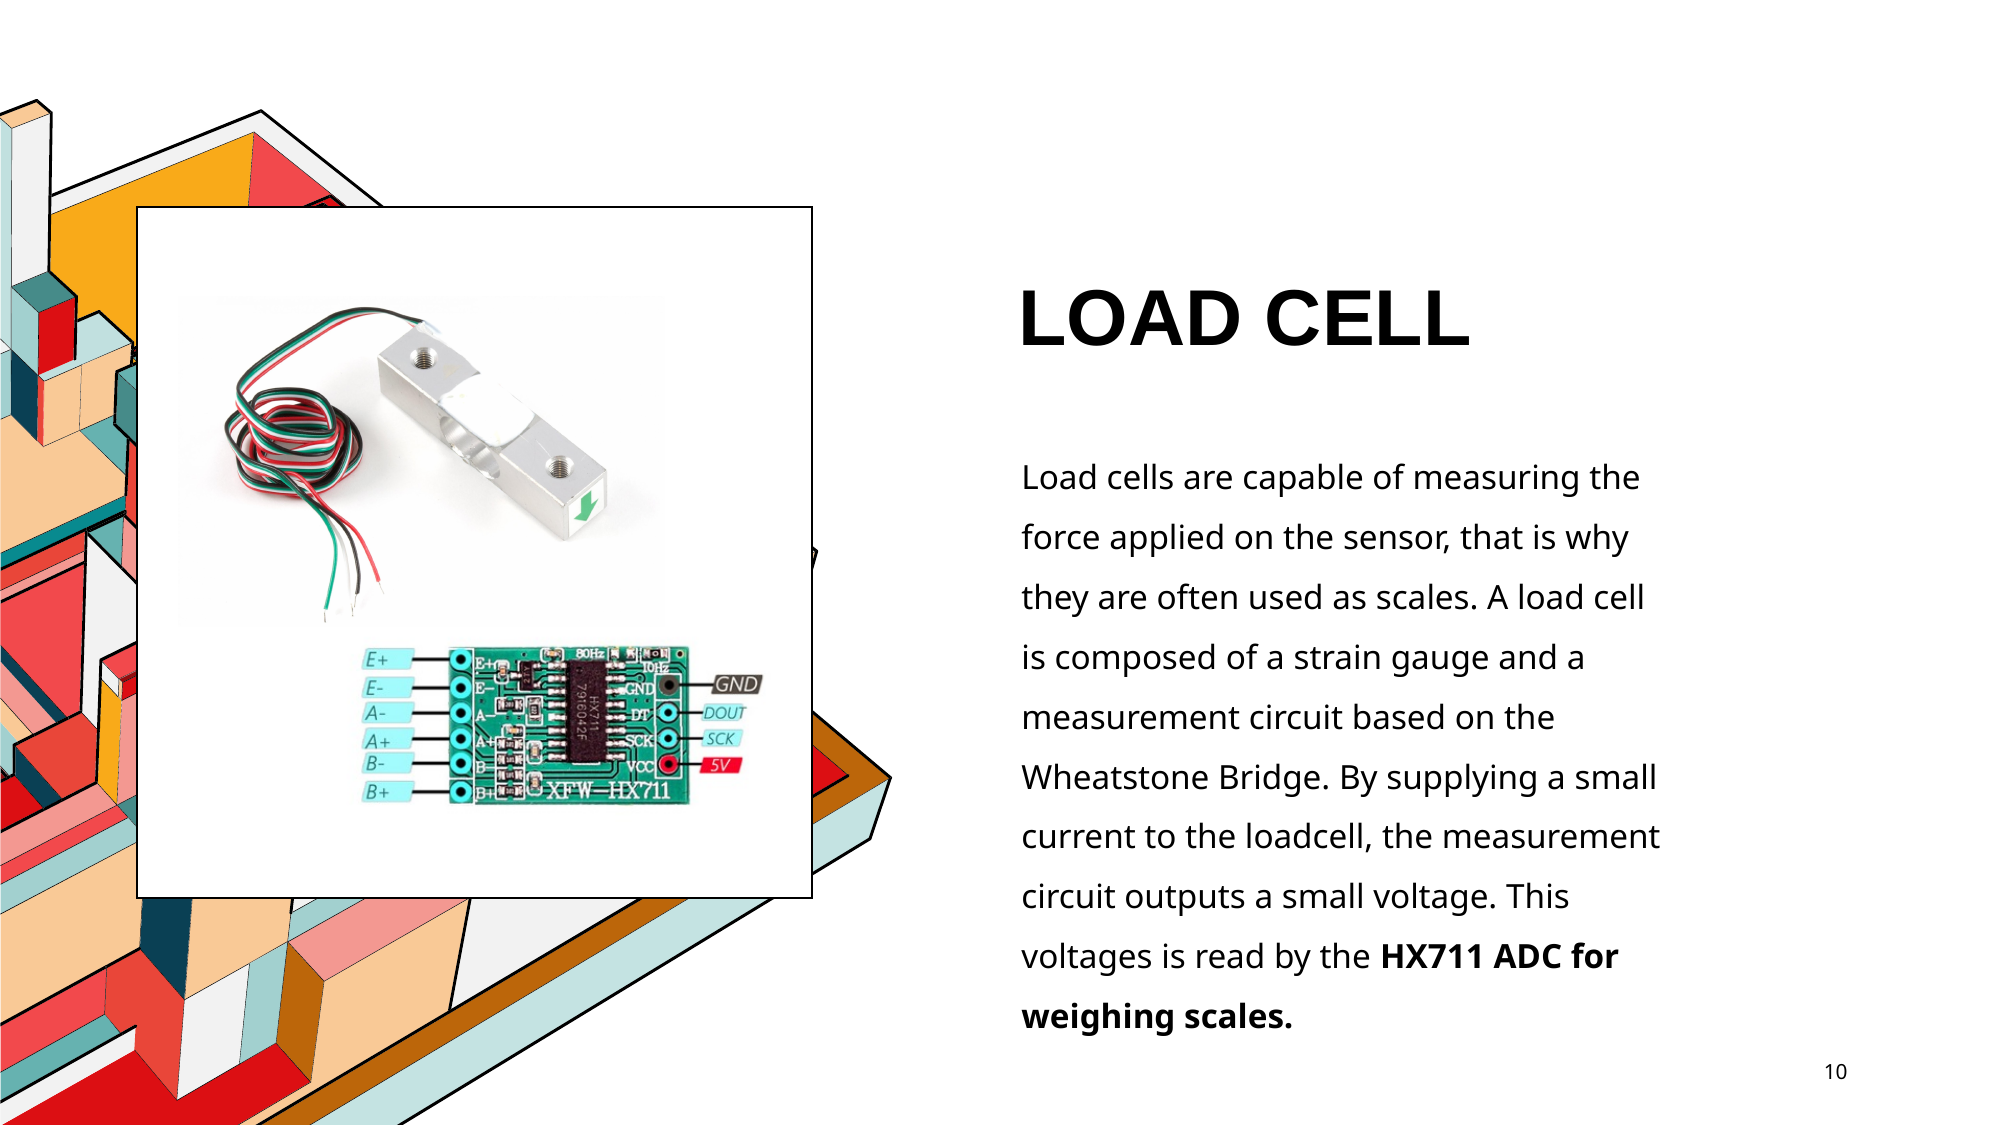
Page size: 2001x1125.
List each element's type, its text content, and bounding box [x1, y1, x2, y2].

title LOAD CELL [1003, 211, 1904, 429]
slide_number ‹#› [1412, 1042, 1863, 1103]
picture [178, 296, 779, 830]
text_box [137, 206, 813, 899]
list Load cells are capable of measuring the force applied on the sensor, that is why they are often used as scales. A load cell is composed of a strain gauge and a measurement circuit based on the Wheatstone Bridge. By supplying a small current to the loadcell, the measurement circuit outputs a small voltage. This voltages is read by the HX711 ADC for weighing scales. [1006, 428, 1682, 940]
